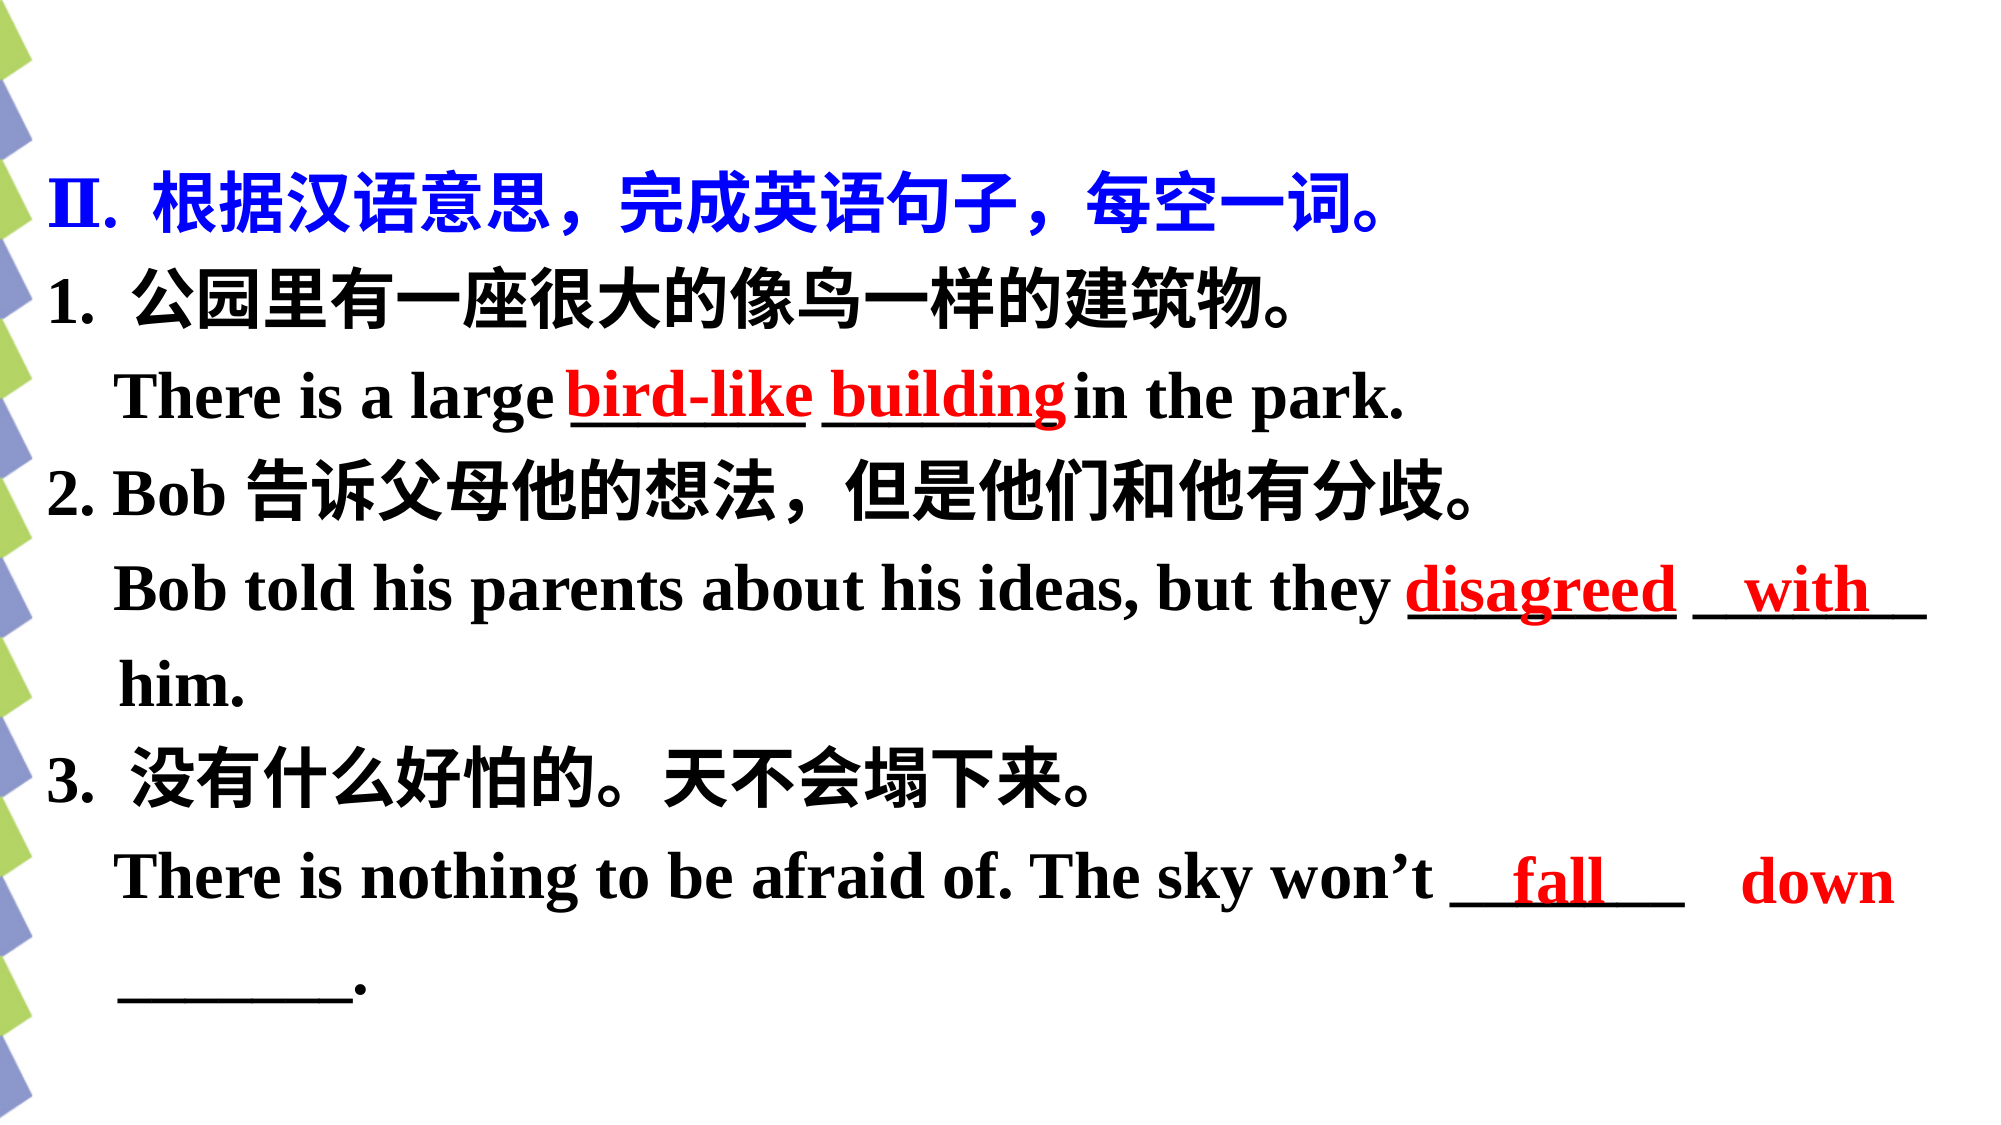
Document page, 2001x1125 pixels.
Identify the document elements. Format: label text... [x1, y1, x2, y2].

text_box bird-like building [551, 326, 1130, 437]
text_box Ⅱ. 根据汉语意思，完成英语句子，每空一词。 1. 公园里有一座很大的像鸟一样的建筑物。 There is a large _______ _______ in the park. 2. Bob告诉父母他的想法，但是他们和他有分歧。 Bob told his parents about his ideas, but they ________ _______ him. 3. 没有什么好怕的。天不会塌下来。 There is nothing to be afraid of. The sky won’t _______ _______. [31, 137, 1969, 1016]
picture [0, 0, 2001, 1125]
text_box fall down [1499, 813, 1945, 924]
text_box disagreed with [1389, 521, 1945, 632]
